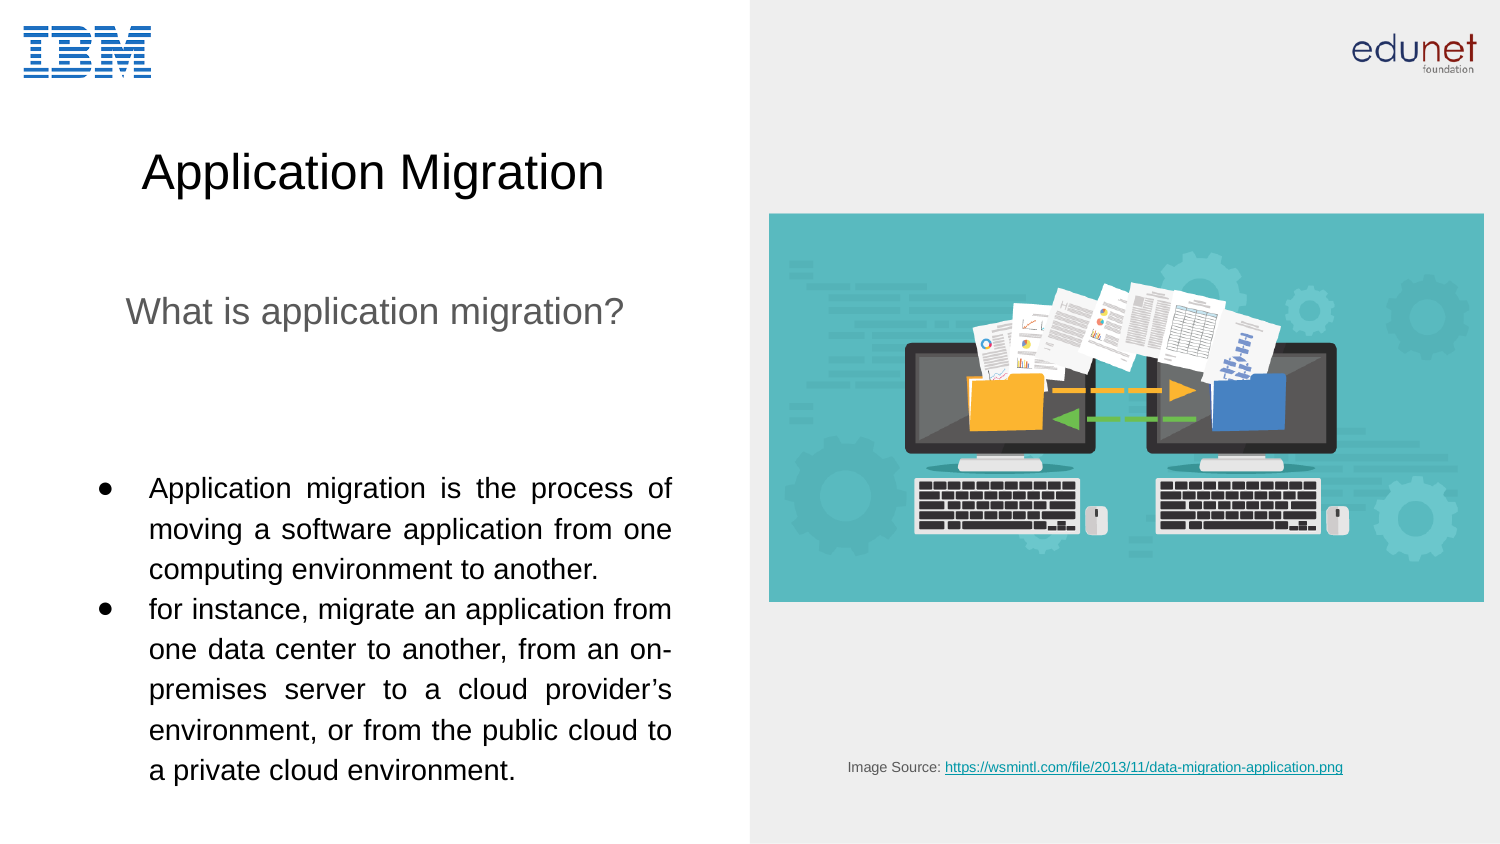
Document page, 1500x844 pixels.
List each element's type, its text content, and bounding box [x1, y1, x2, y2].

picture [1350, 26, 1480, 78]
subtitle What is application migration? [43, 257, 707, 363]
picture [769, 212, 1484, 602]
picture [23, 26, 151, 78]
list Image Source: https://wsmintl.com/file/2013/11/data-migration-application.png [832, 740, 1390, 812]
title Application Migration [41, 117, 706, 223]
list Application migration is the process of moving a software application from one computing environment to another. for instance, migrate an application from one data center to another, from an on-premises server to a cloud provider’s environment, or from the public cloud to a private cloud environment. [58, 481, 689, 770]
